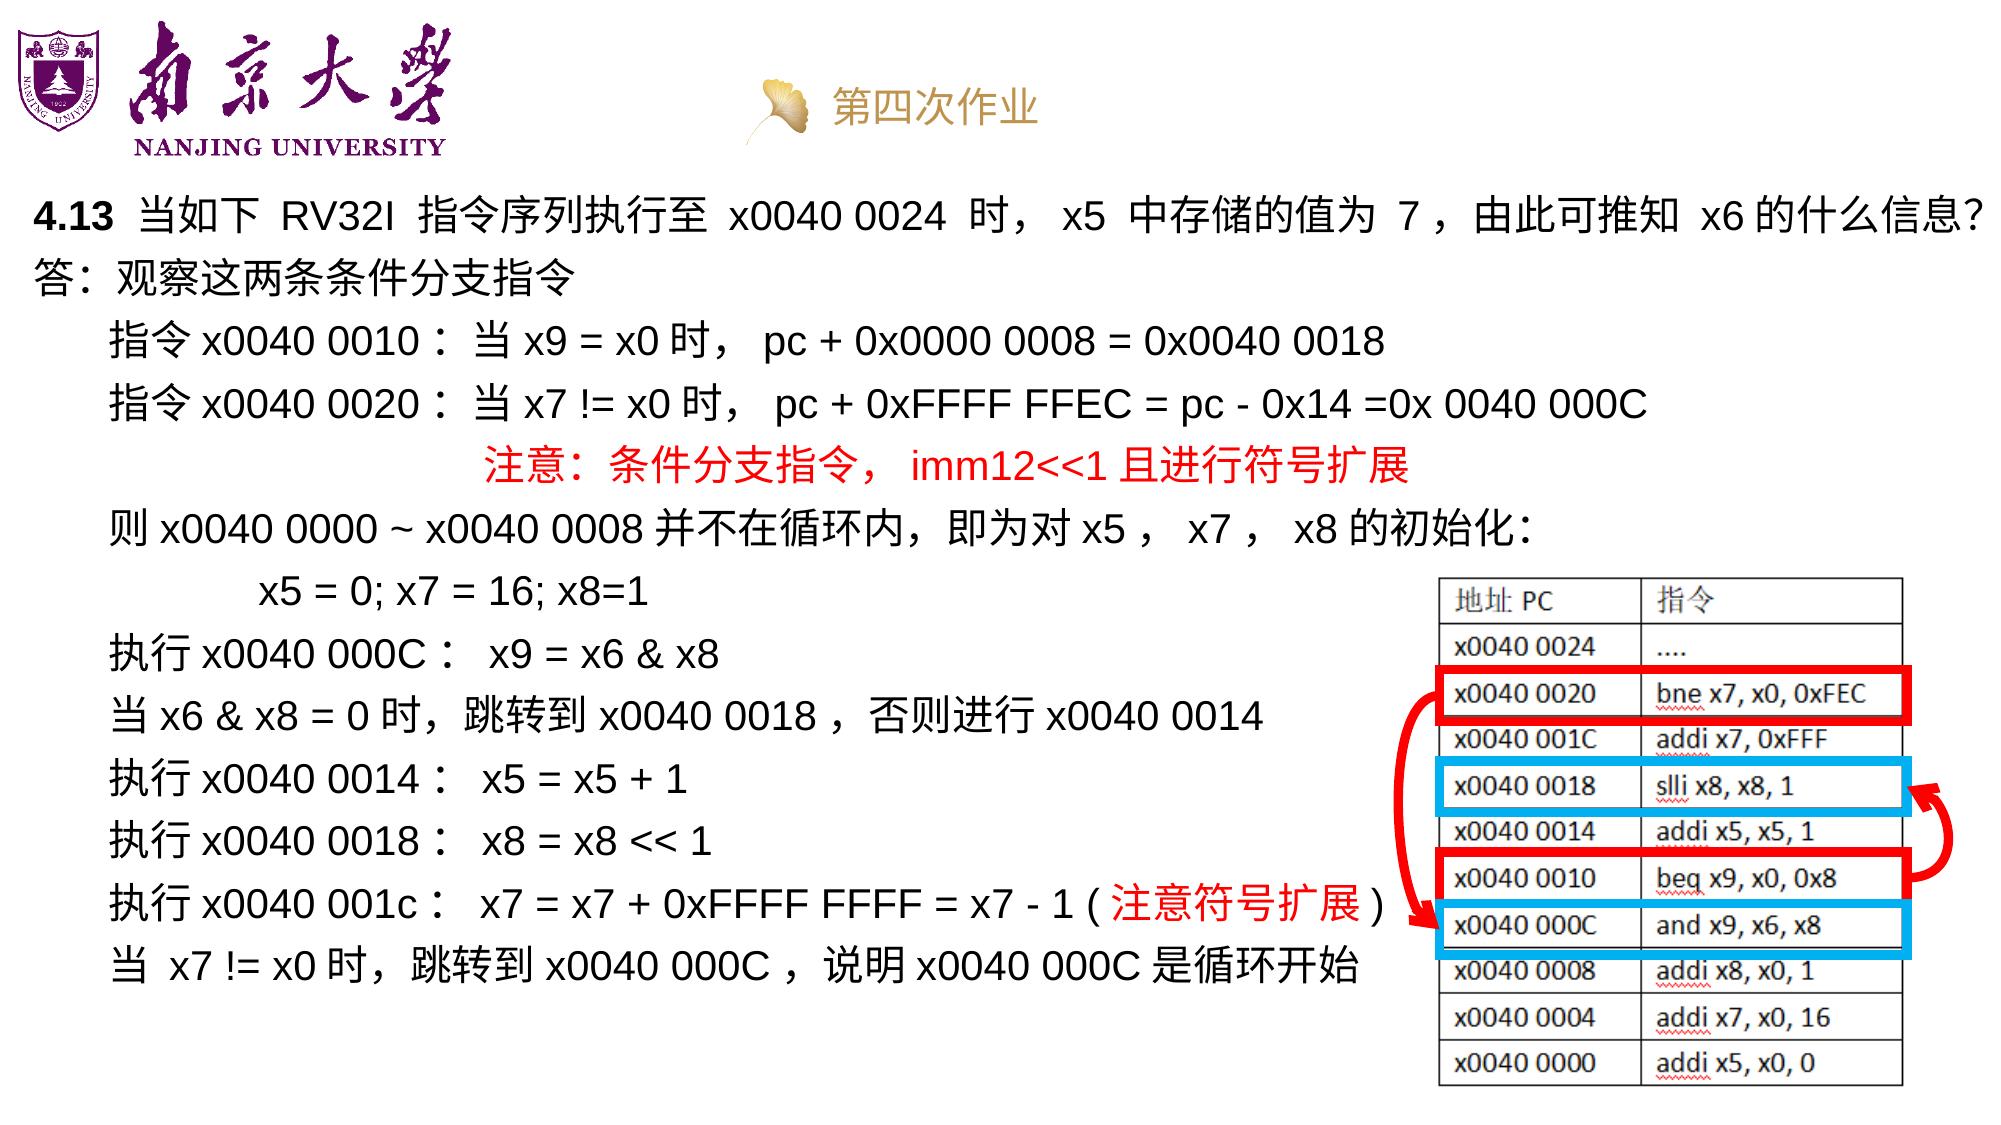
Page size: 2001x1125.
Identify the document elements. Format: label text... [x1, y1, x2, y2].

picture [1409, 548, 1938, 1102]
text_box 4.13 当如下 RV32I 指令序列执行至 x0040 0024 时，x5 中存储的值为 7，由此可推知 x6的什么信息？ 答：观察这两条条件分支指令 指令x0040 0010：当x9 = x0时，pc + 0x0000 0008 = 0x0040 0018 指令x0040 0020：当x7 != x0时，pc + 0xFFFF FFEC = pc - 0x14 =0x 0040 000C 注意：条件分支指令，imm12<<1且进行符号扩展 则x0040 0000 ~ x0040 0008并不在循环内，即为对x5，x7，x8的初始化： x5 = 0; x7 = 16; x8=1 执行x0040 000C：x9 = x6 & x8 当x6 & x8 = 0时，跳转到x0040 0018，否则进行x0040 0014 执行x0040 0014：x5 = x5 + 1 执行x0040 0018：x8 = x8 << 1 执行x0040 001c：x7 = x7 + 0xFFFF FFFF = x7 - 1 (注意符号扩展) 当 x7 != x0时，跳转到x0040 000C，说明x0040 000C是循环开始 [18, 169, 1938, 579]
picture [18, 21, 451, 160]
text_box 第四次作业 [816, 73, 1226, 139]
picture [731, 64, 830, 169]
